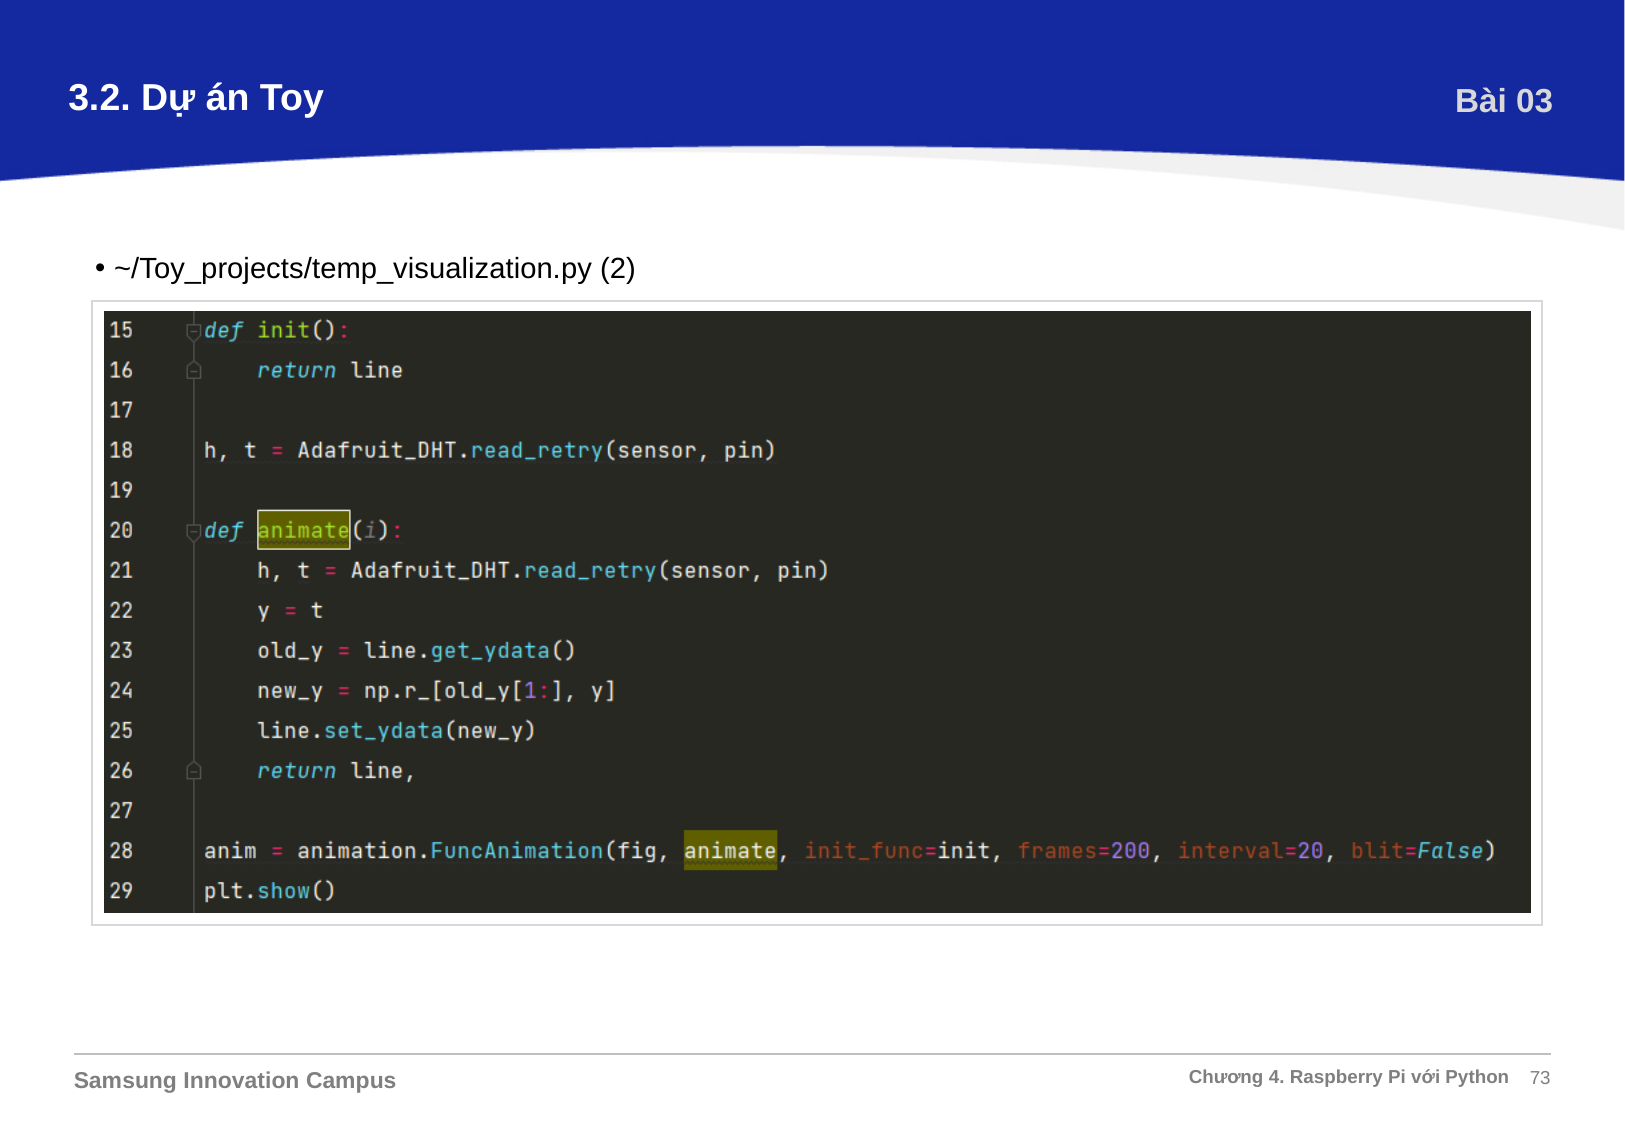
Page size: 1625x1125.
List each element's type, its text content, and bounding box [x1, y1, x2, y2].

text_box Bài 03 [1422, 78, 1554, 119]
text_box ~/Toy_projects/temp_visualization.py (2) [95, 249, 1509, 285]
text_box 3.2. Dự án Toy [68, 72, 1024, 118]
picture [0, 0, 1625, 1125]
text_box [91, 300, 1543, 926]
